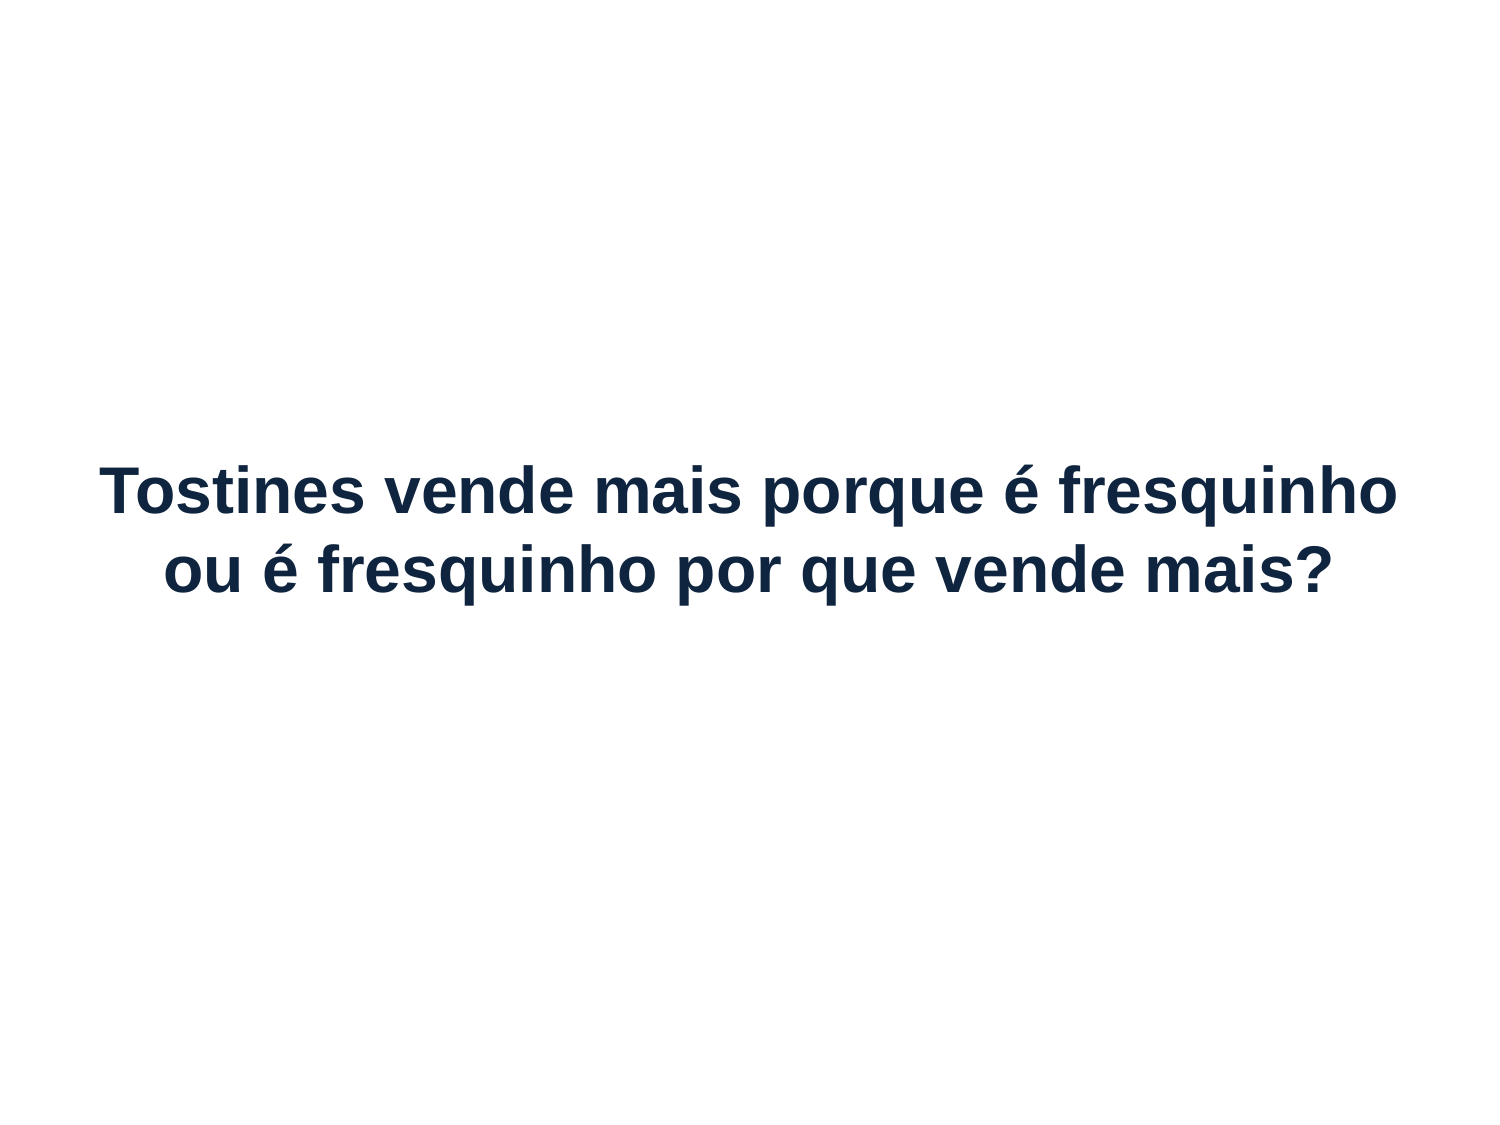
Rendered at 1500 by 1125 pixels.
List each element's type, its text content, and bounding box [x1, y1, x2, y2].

title Tostines vende mais porque é fresquinho ou é fresquinho por que vende mais? [75, 432, 1425, 621]
